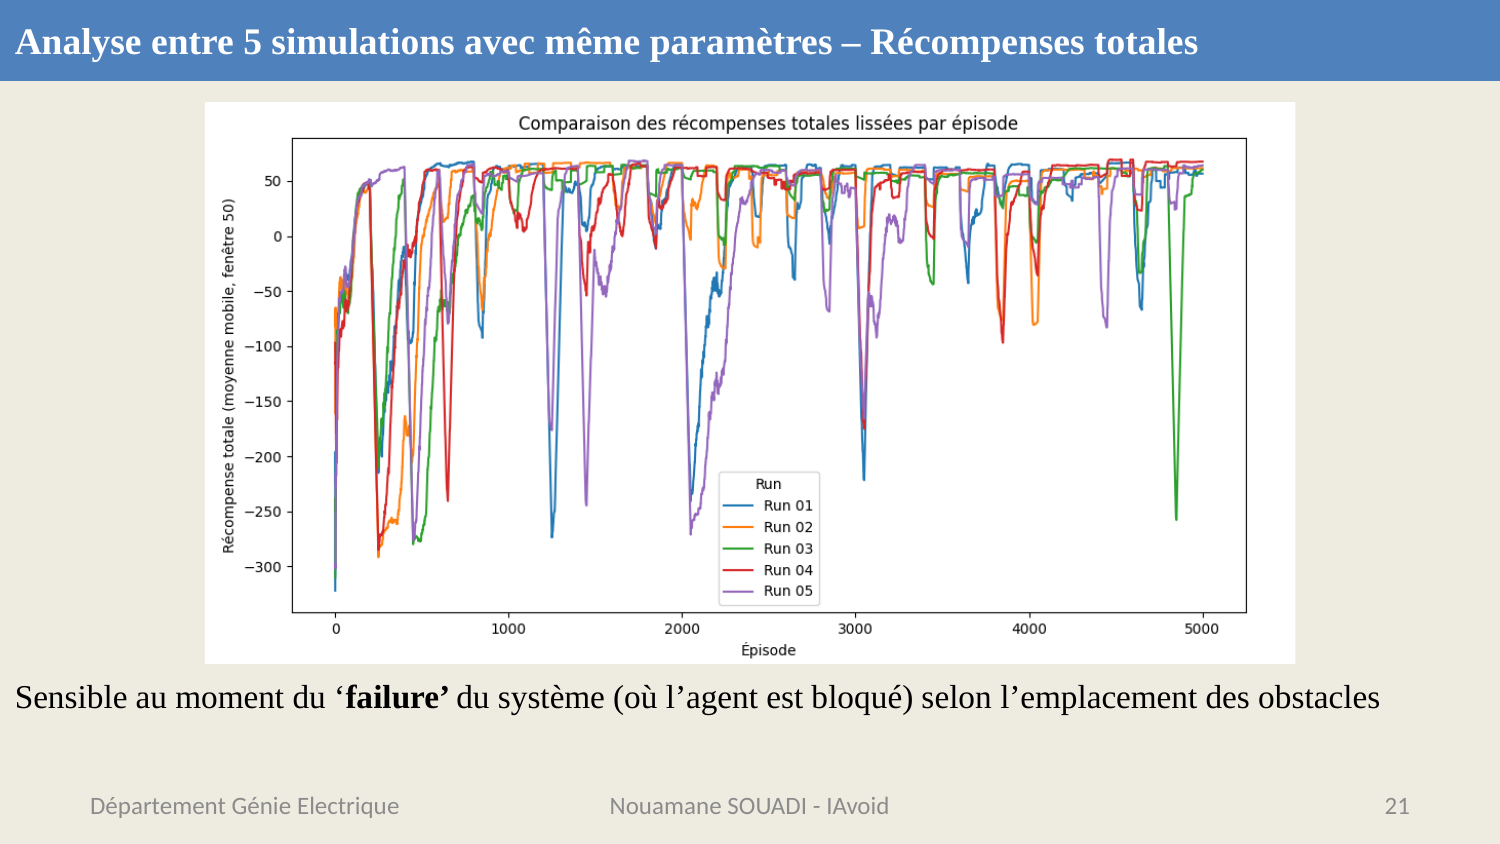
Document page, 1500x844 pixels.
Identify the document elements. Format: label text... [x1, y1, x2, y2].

slide_number Département Génie Electrique [75, 782, 425, 827]
text_box Analyse entre 5 simulations avec même paramètres – Récompenses totales [0, 0, 1500, 81]
text_box Sensible au moment du ‘failure’ du système (où l’agent est bloqué) selon l’emplacement des obstacles [0, 667, 1500, 723]
picture [204, 102, 1296, 665]
slide_number 21 [1074, 782, 1425, 827]
footer Nouamane SOUADI - IAvoid [512, 782, 988, 827]
